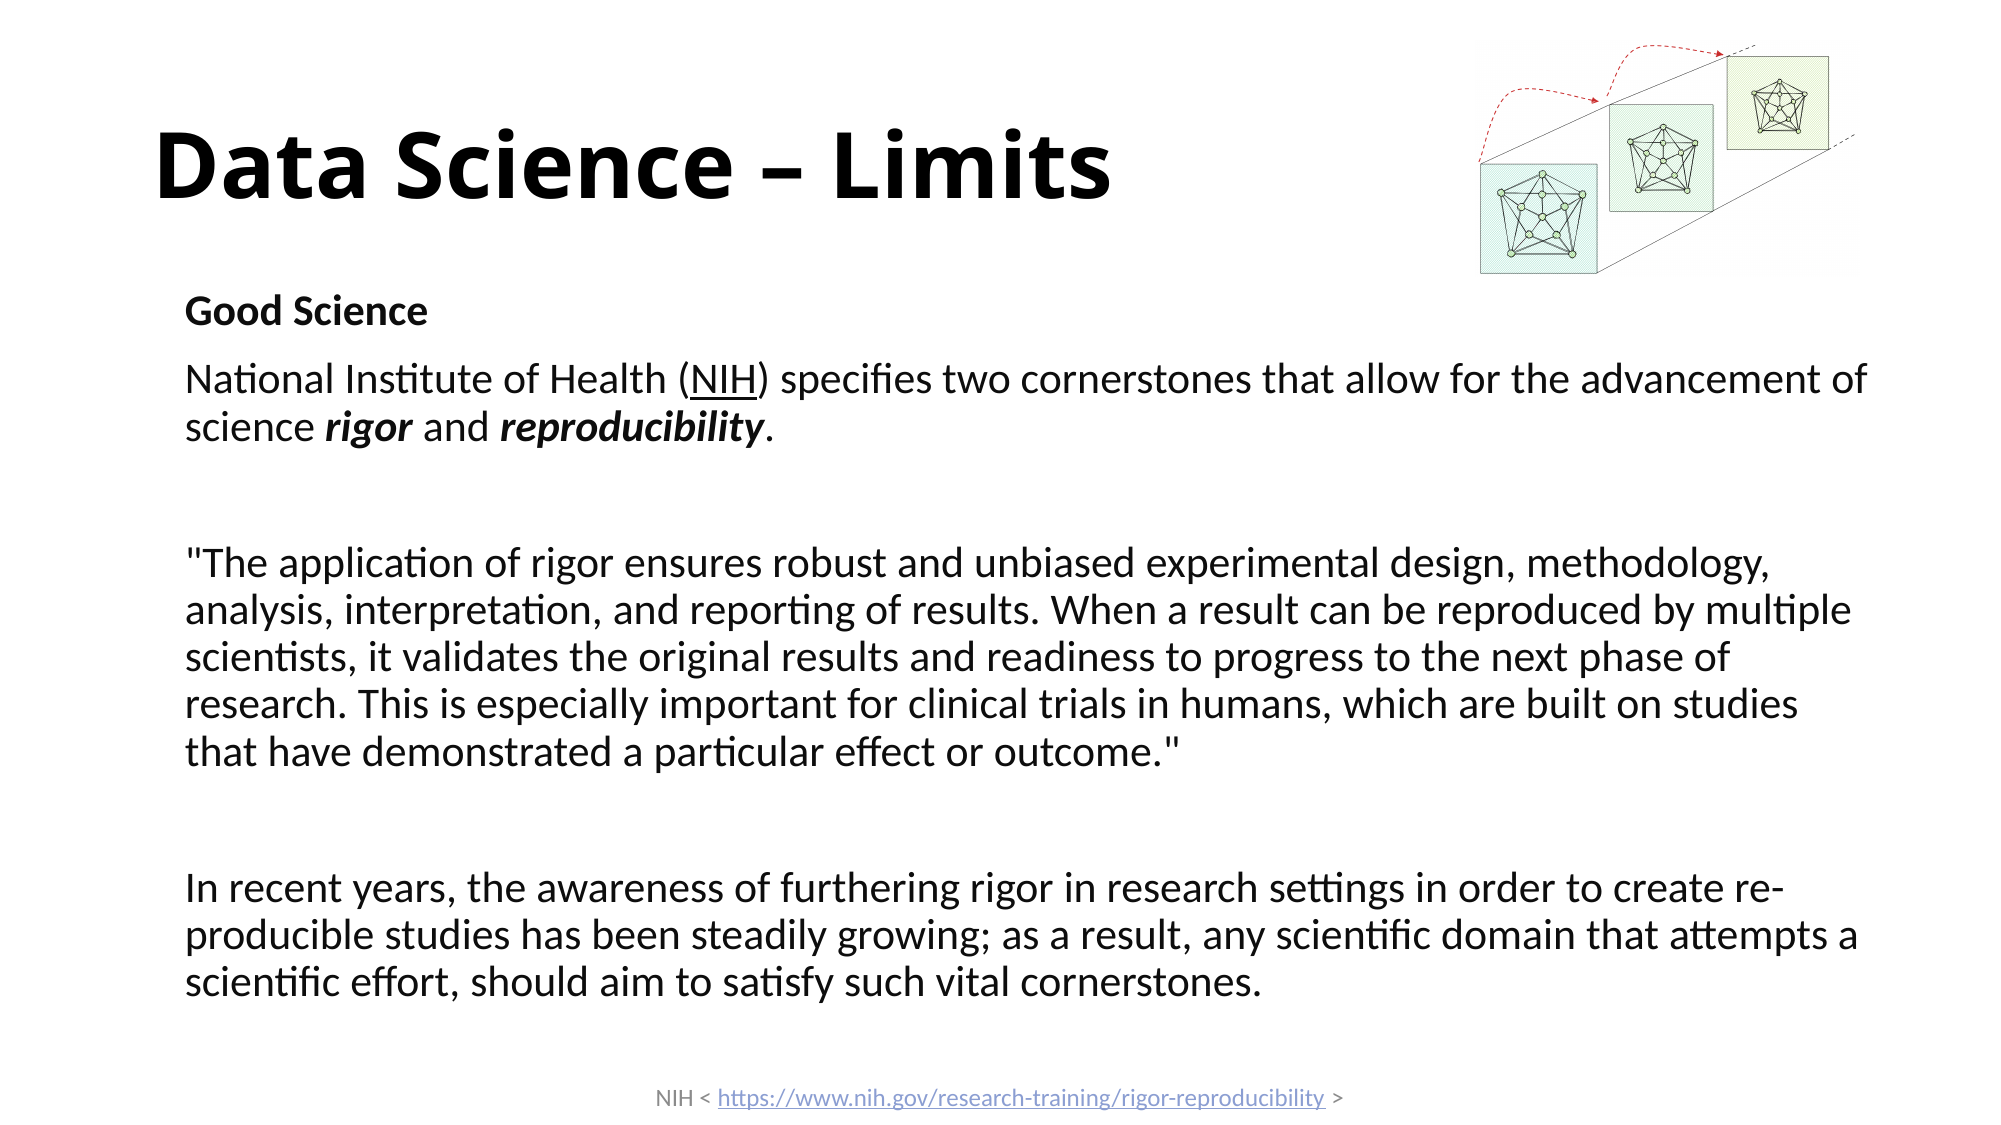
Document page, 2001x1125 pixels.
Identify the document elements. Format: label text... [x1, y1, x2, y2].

picture [1475, 40, 1860, 277]
list Good Science National Institute of Health (NIH) specifies two cornerstones that allow for the advancement of science rigor and reproducibility. "The application of rigor ensures robust and unbiased experimental design, methodology, analysis, interpretation, and reporting of results. When a result can be reproduced by multiple scientists, it validates the original results and readiness to progress to the next phase of research. This is especially important for clinical trials in humans, which are built on studies that have demonstrated a particular effect or outcome." In recent years, the awareness of furthering rigor in research settings in order to create re-producible studies has been steadily growing; as a result, any scientific domain that attempts a scientific effort, should aim to satisfy such vital cornerstones. [169, 280, 1895, 1019]
footer NIH < https://www.nih.gov/research-training/rigor-reproducibility > [0, 1068, 2000, 1124]
title Data Science – Limits [137, 59, 1475, 277]
